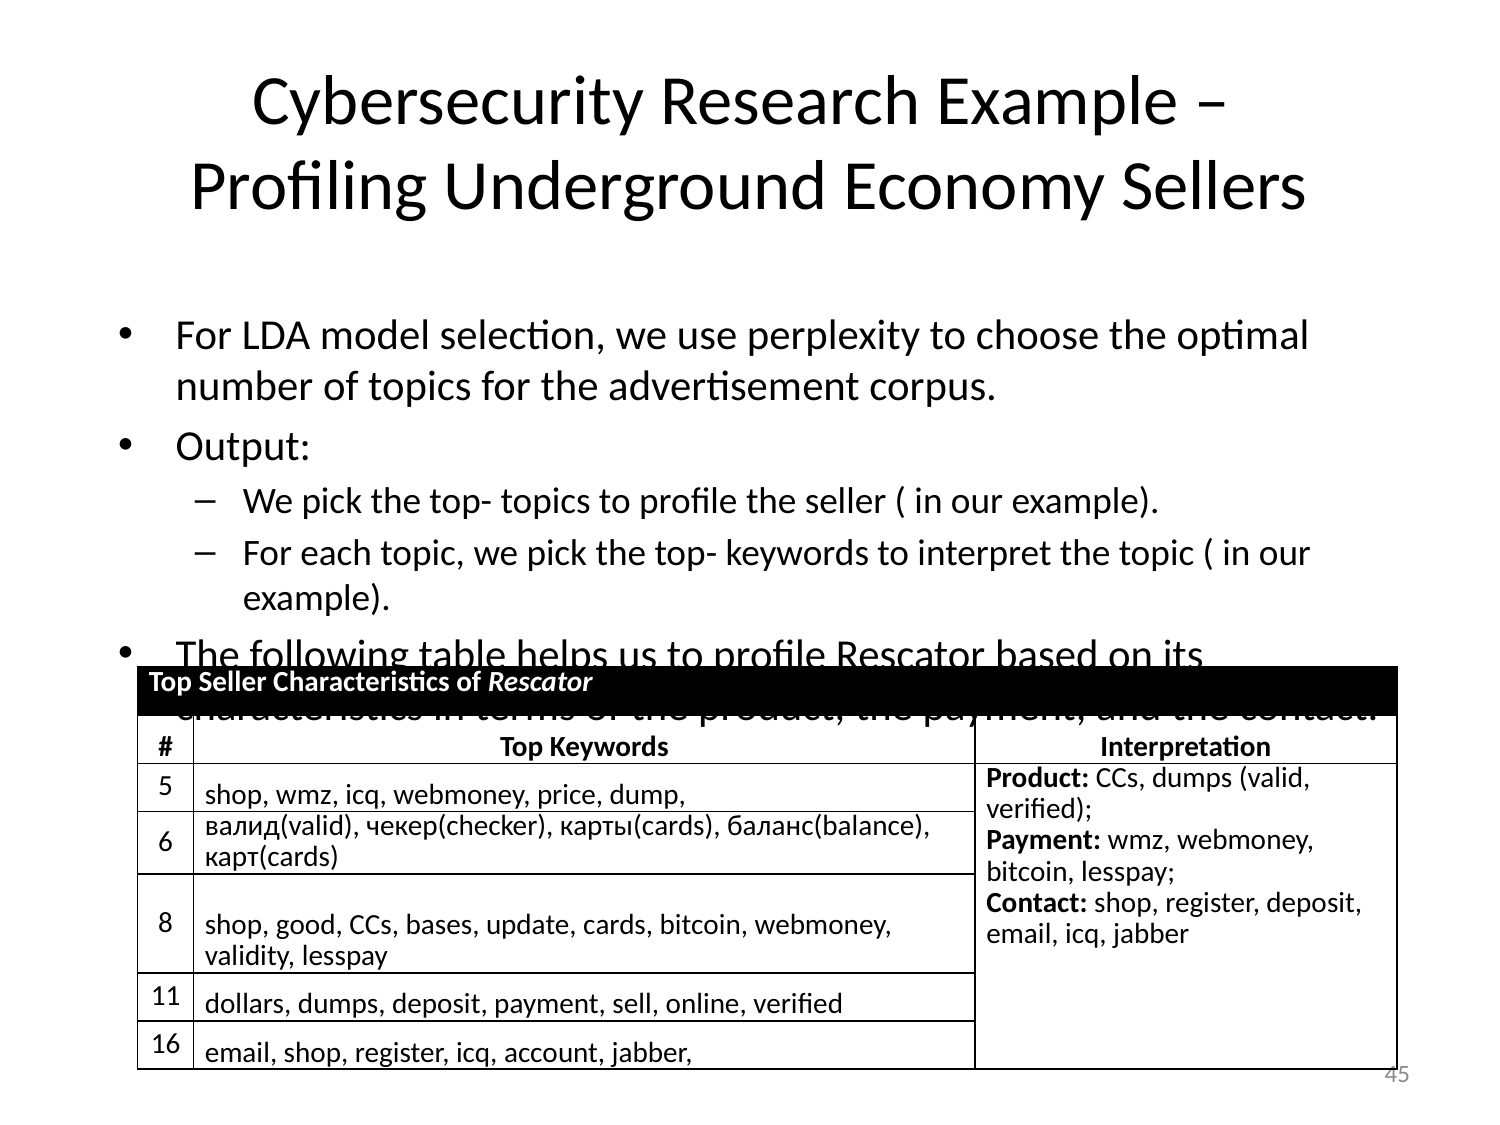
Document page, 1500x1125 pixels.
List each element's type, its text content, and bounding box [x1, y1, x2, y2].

table_cell валид(valid), чекер(checker), карты(cards), баланс(balance), карт(cards) [194, 812, 974, 873]
slide_number 45 [1074, 1042, 1425, 1103]
table_cell shop, wmz, icq, webmoney, price, dump, [194, 764, 974, 811]
title Cybersecurity Research Example – Profiling Underground Economy Sellers [75, 45, 1425, 233]
table_cell 5 [138, 764, 193, 811]
table_header Top Seller Characteristics of Rescator [138, 668, 1396, 714]
table_cell email, shop, register, icq, account, jabber, [194, 1022, 974, 1068]
table_cell shop, good, CCs, bases, update, cards, bitcoin, webmoney, validity, lesspay [194, 875, 974, 972]
table_cell 11 [138, 974, 193, 1020]
table_cell # [138, 716, 193, 763]
table_cell Product: CCs, dumps (valid, verified); Payment: wmz, webmoney, bitcoin, lesspay; Contact: shop, register, deposit, email, icq, jabber [976, 764, 1396, 1068]
table_cell dollars, dumps, deposit, payment, sell, online, verified [194, 974, 974, 1020]
table_cell 16 [138, 1022, 193, 1068]
table_cell Interpretation [976, 716, 1396, 763]
table_cell 6 [138, 812, 193, 873]
table_cell Top Keywords [194, 716, 974, 763]
table_cell 8 [138, 875, 193, 972]
